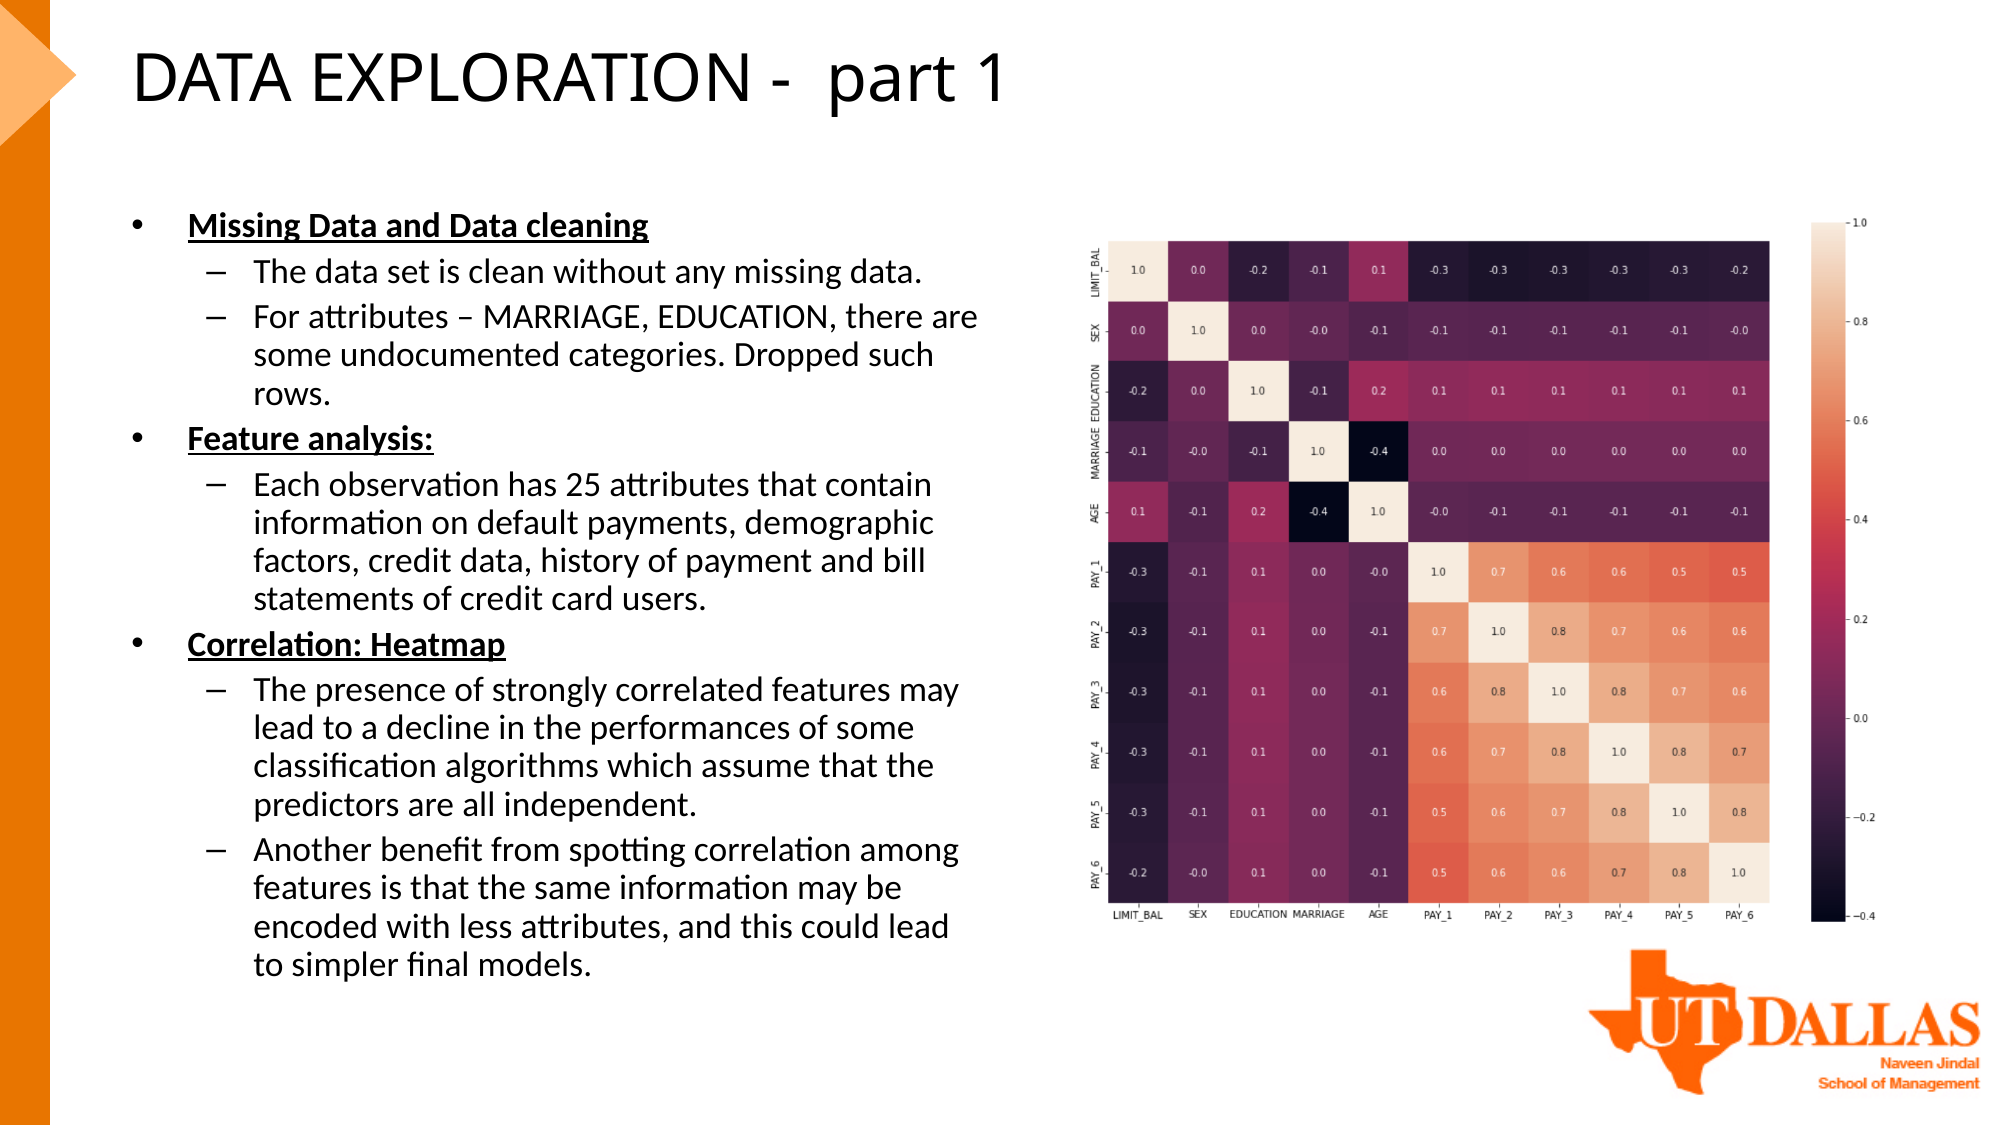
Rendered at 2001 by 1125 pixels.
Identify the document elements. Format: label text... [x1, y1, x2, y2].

text_box DATA EXPLORATION - part 1 [116, 12, 1917, 138]
picture [1033, 199, 1999, 1123]
text_box Missing Data and Data cleaning The data set is clean without any missing data. For attributes – MARRIAGE, EDUCATION, there are some undocumented categories. Dropped such rows. Feature analysis: Each observation has 25 attributes that contain information on default payments, demographic factors, credit data, history of payment and bill statements of credit card users. Correlation: Heatmap The presence of strongly correlated features may lead to a decline in the performances of some classification algorithms which assume that the predictors are all independent. Another benefit from spotting correlation among features is that the same information may be encoded with less attributes, and this could lead to simpler final models. [116, 200, 1000, 1040]
